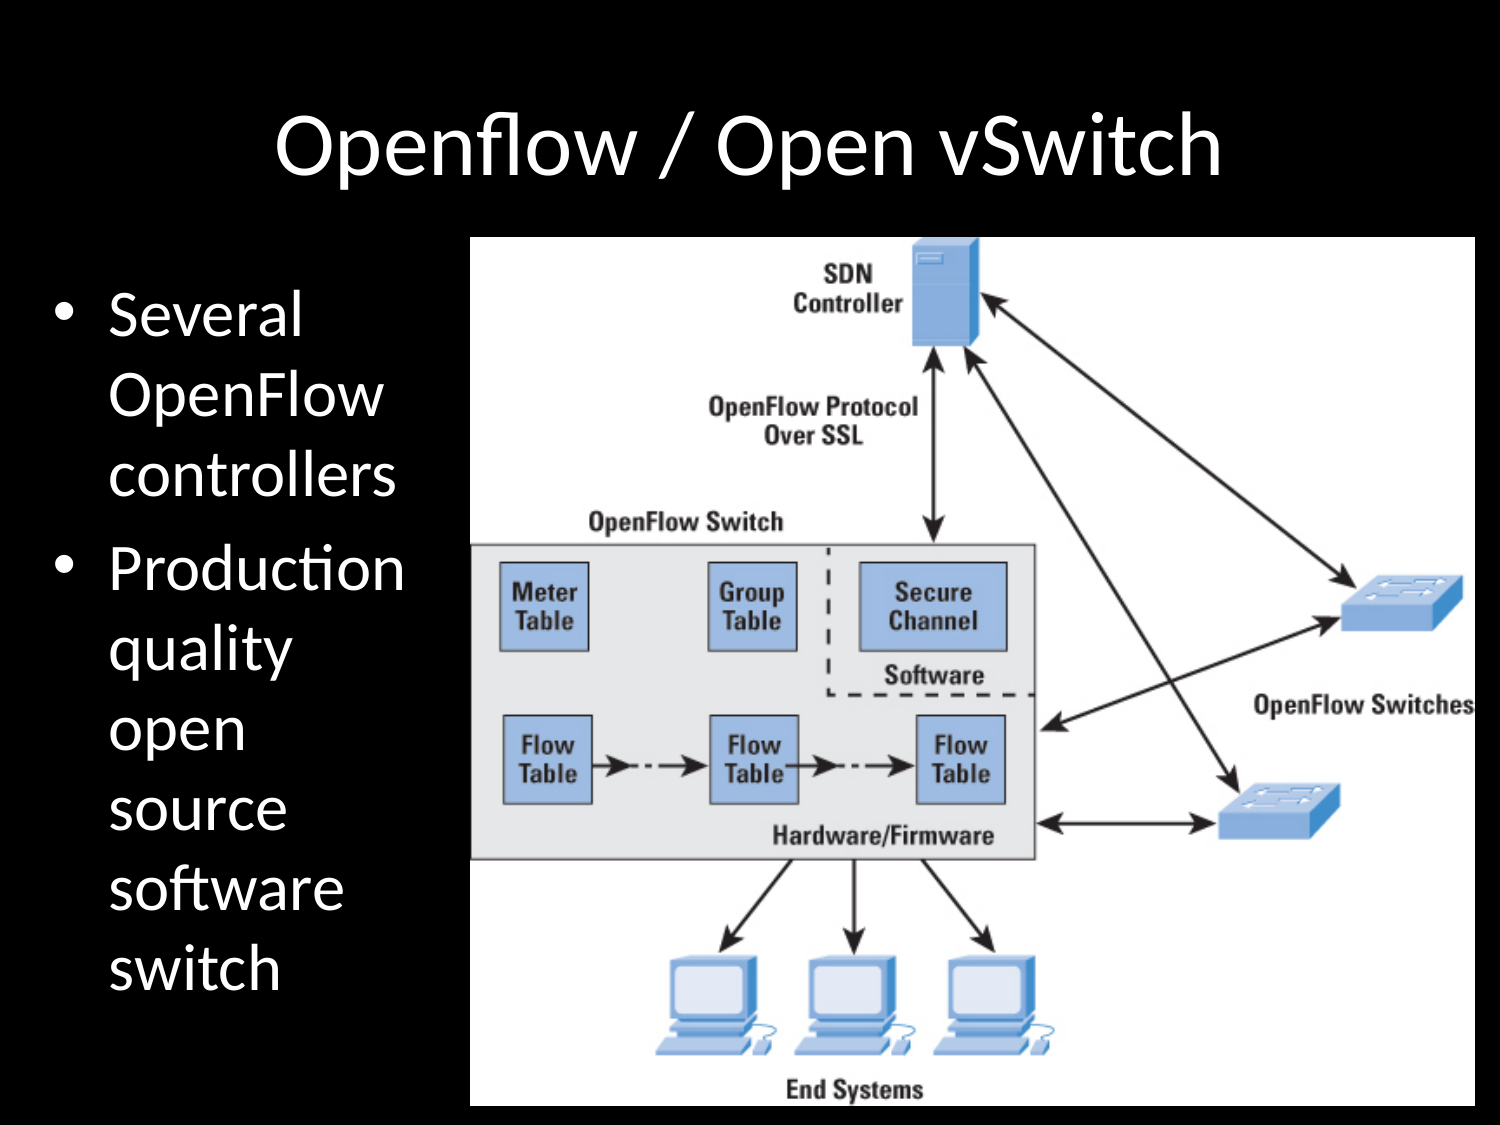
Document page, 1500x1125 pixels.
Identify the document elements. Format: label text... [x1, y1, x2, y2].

title Openflow / Open vSwitch [75, 45, 1425, 233]
picture [469, 237, 1476, 1106]
list Several OpenFlow controllers Production quality open source software switch [37, 262, 425, 1050]
